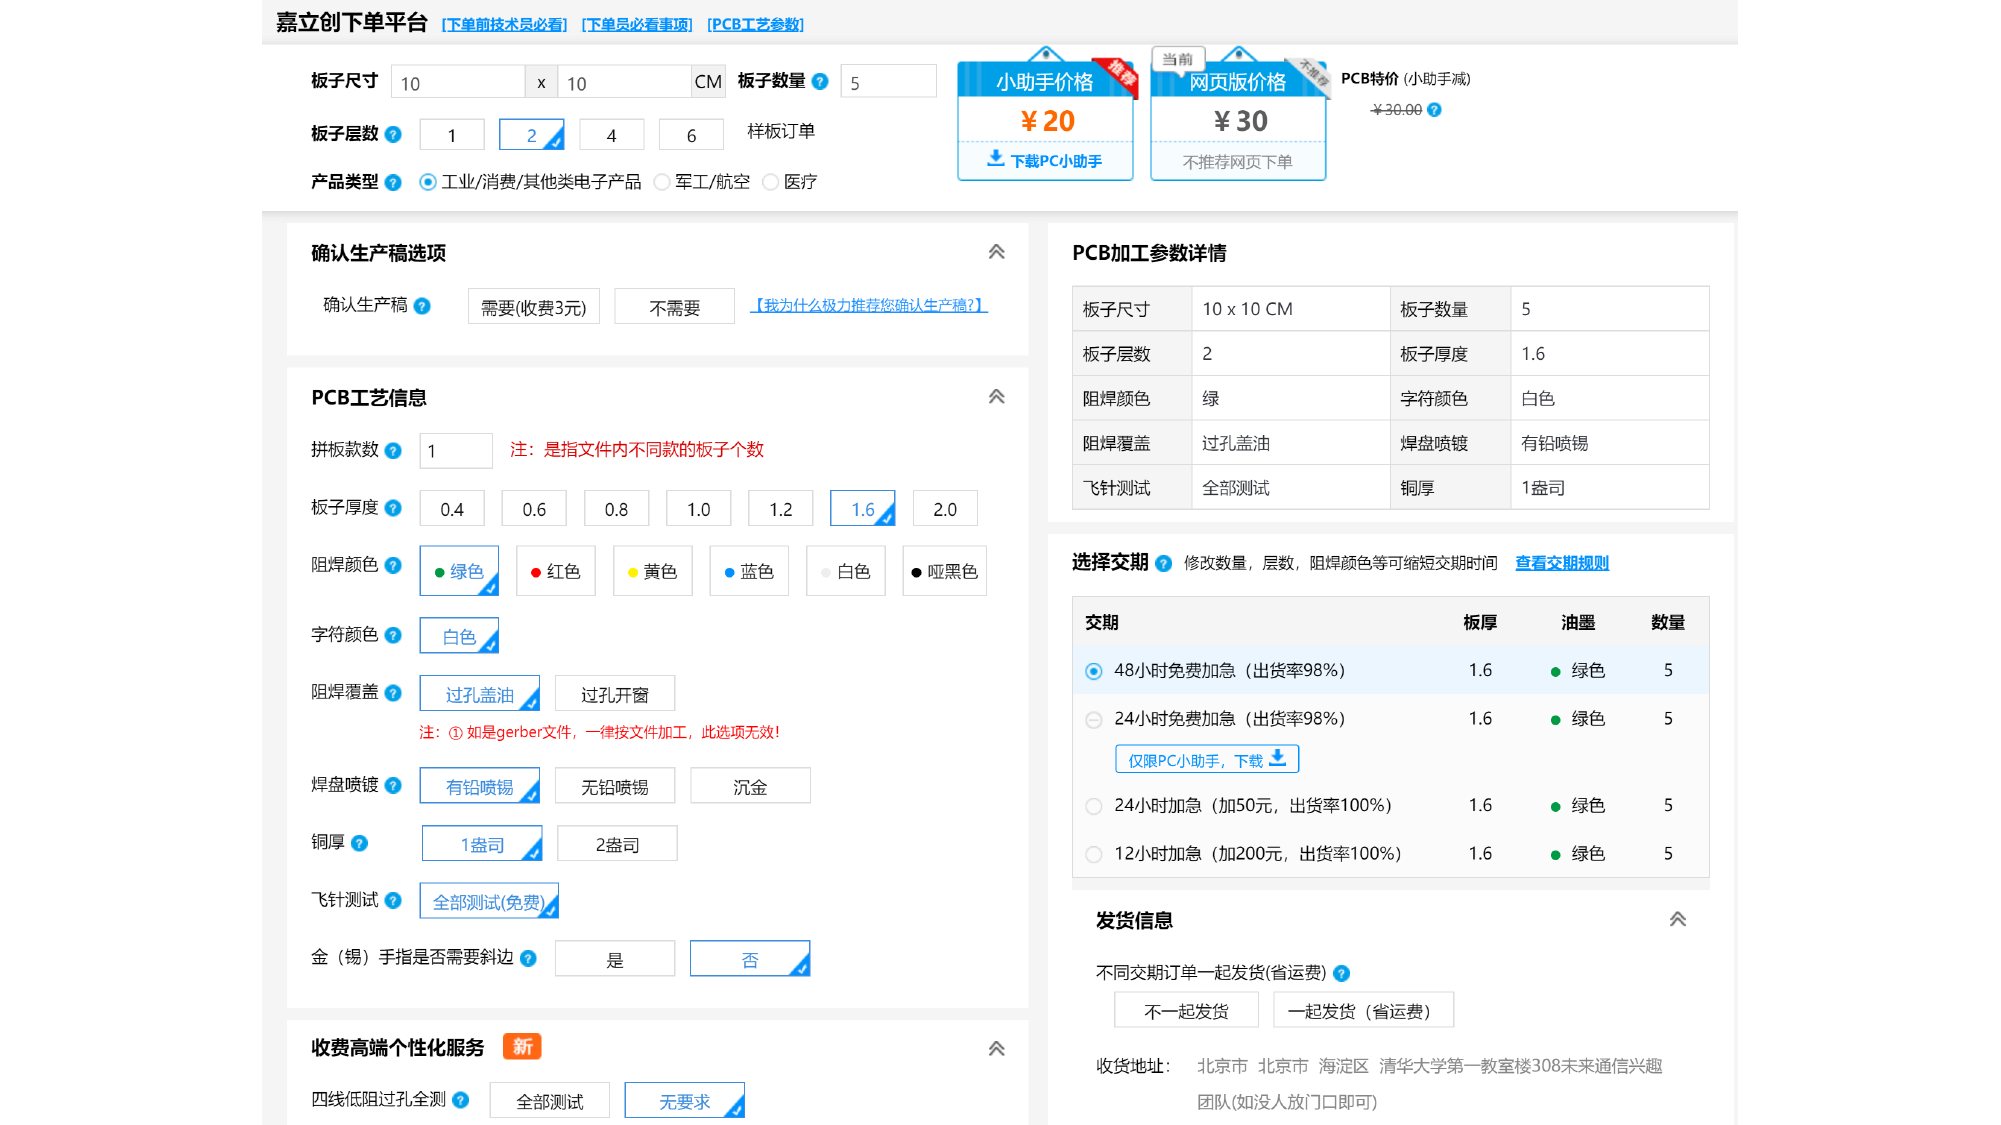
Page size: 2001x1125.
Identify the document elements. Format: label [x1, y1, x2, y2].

picture [262, 0, 1738, 1125]
